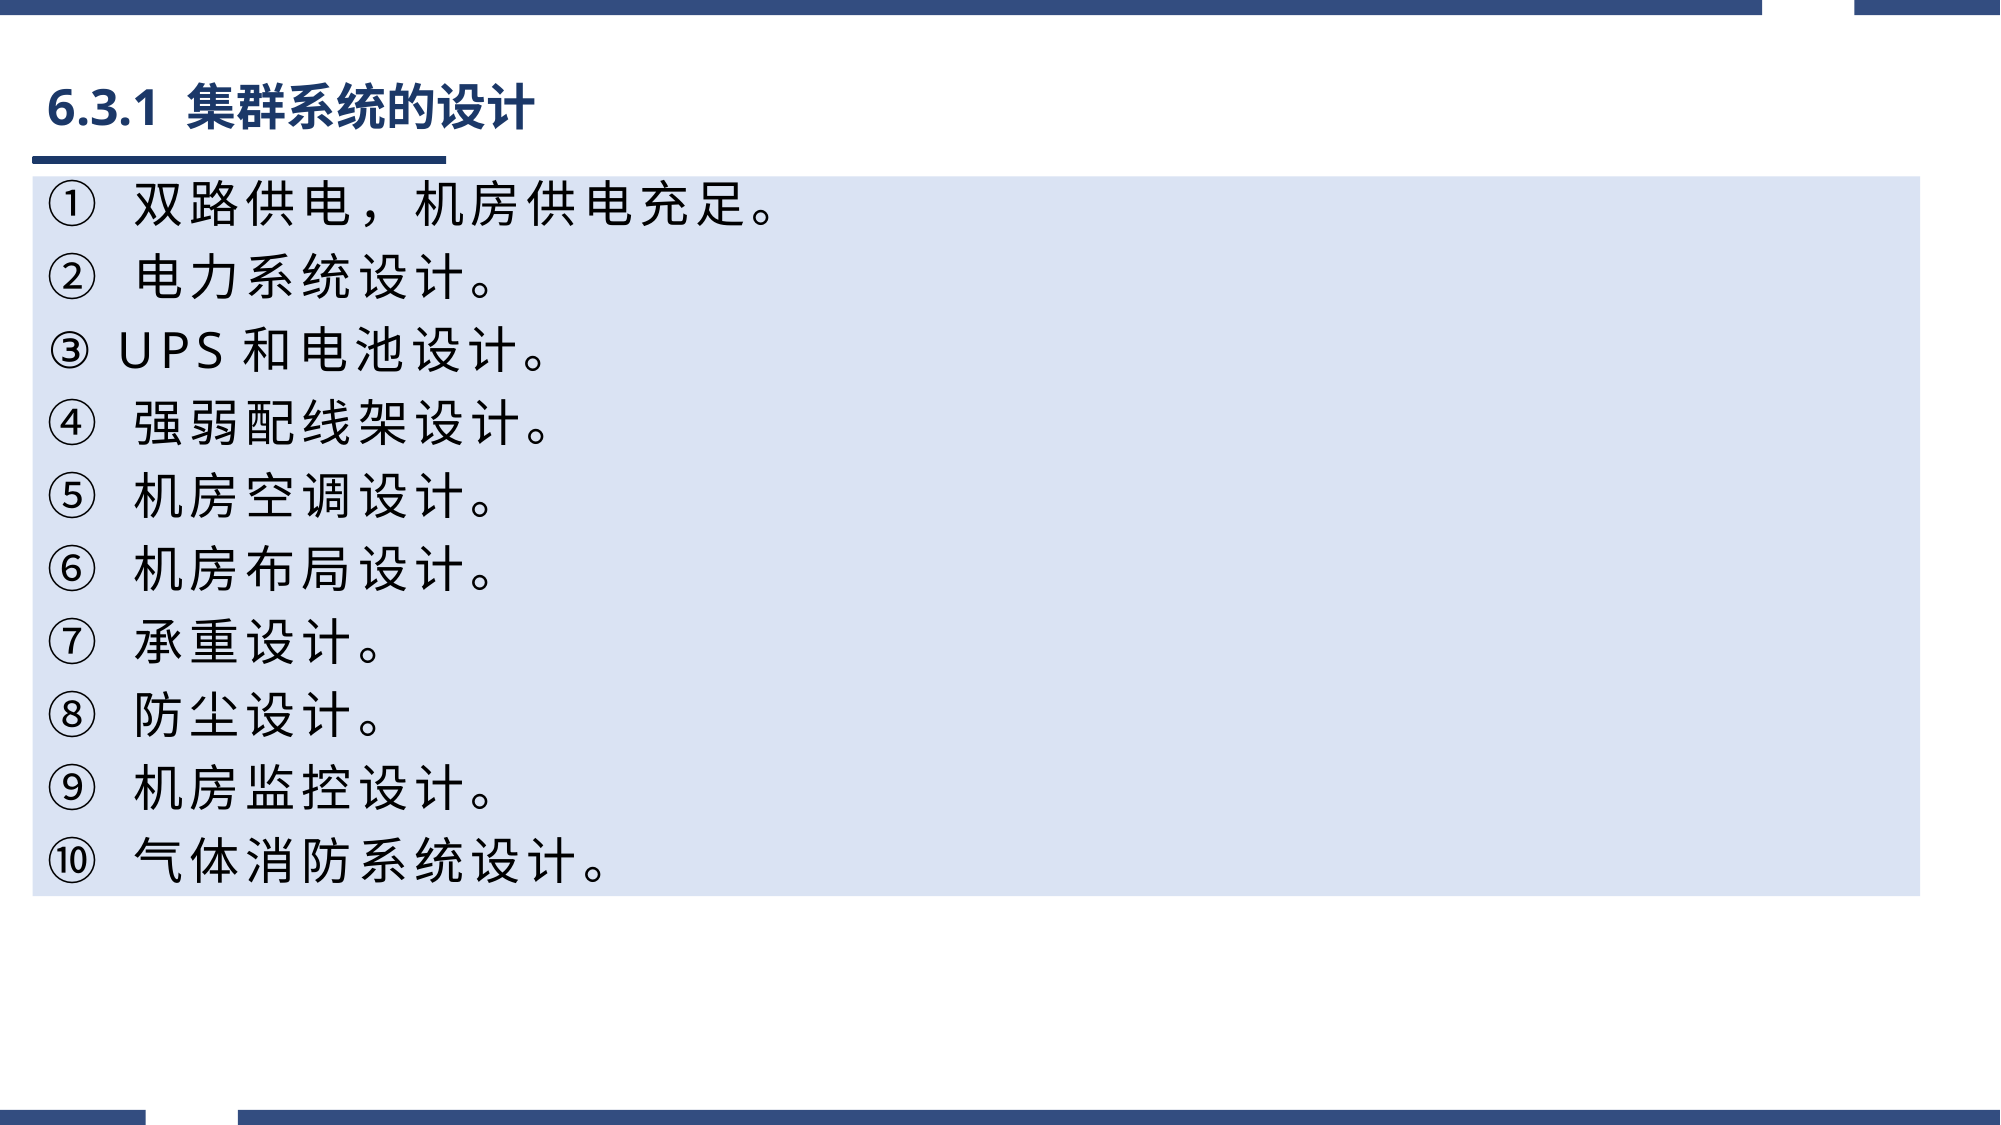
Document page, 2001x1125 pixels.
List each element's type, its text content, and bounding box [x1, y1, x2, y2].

title 6.3.1 集群系统的设计 [32, 67, 778, 152]
text_box ① 双路供电，机房供电充足。 ② 电力系统设计。 ③ UPS和电池设计。 ④ 强弱配线架设计。 ⑤ 机房空调设计。 ⑥ 机房布局设计。 ⑦ 承重设计。 ⑧ 防尘设计。 ⑨ 机房监控设计。 ⑩ 气体消防系统设计。 [32, 176, 1921, 897]
